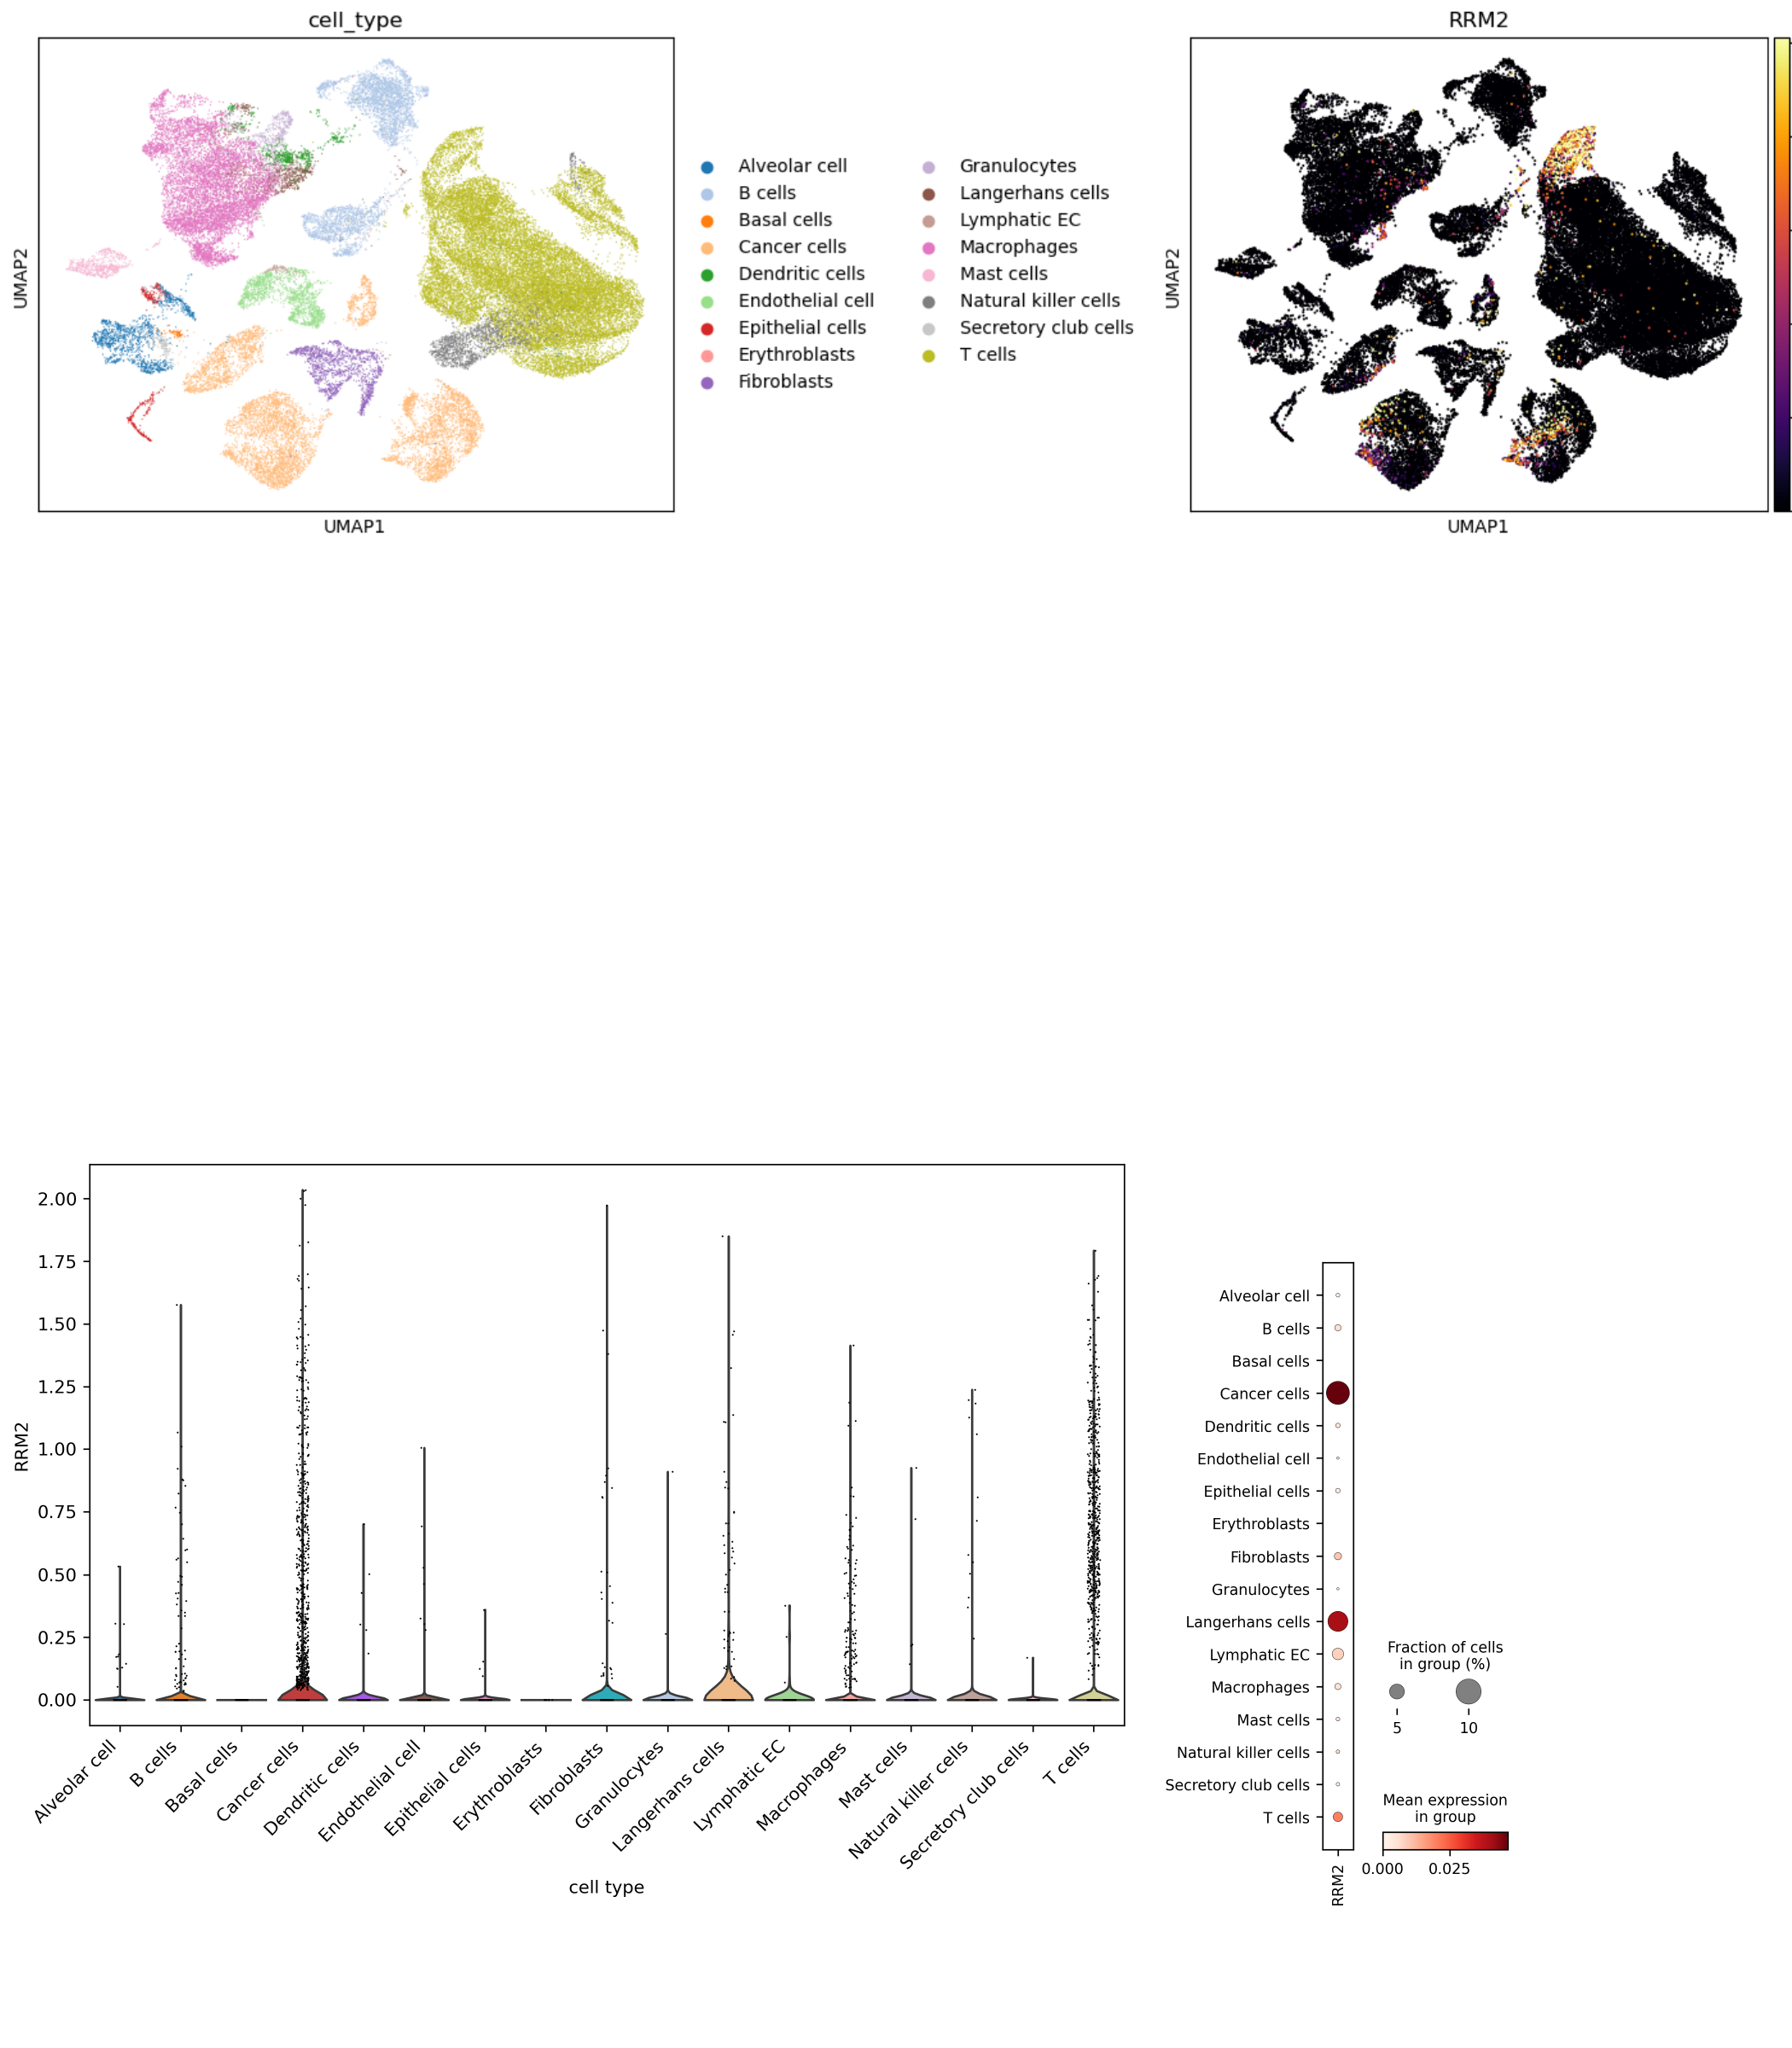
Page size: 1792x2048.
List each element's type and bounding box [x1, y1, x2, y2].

picture [1151, 1151, 1521, 1918]
picture [0, 0, 1792, 550]
picture [0, 1151, 1137, 1911]
